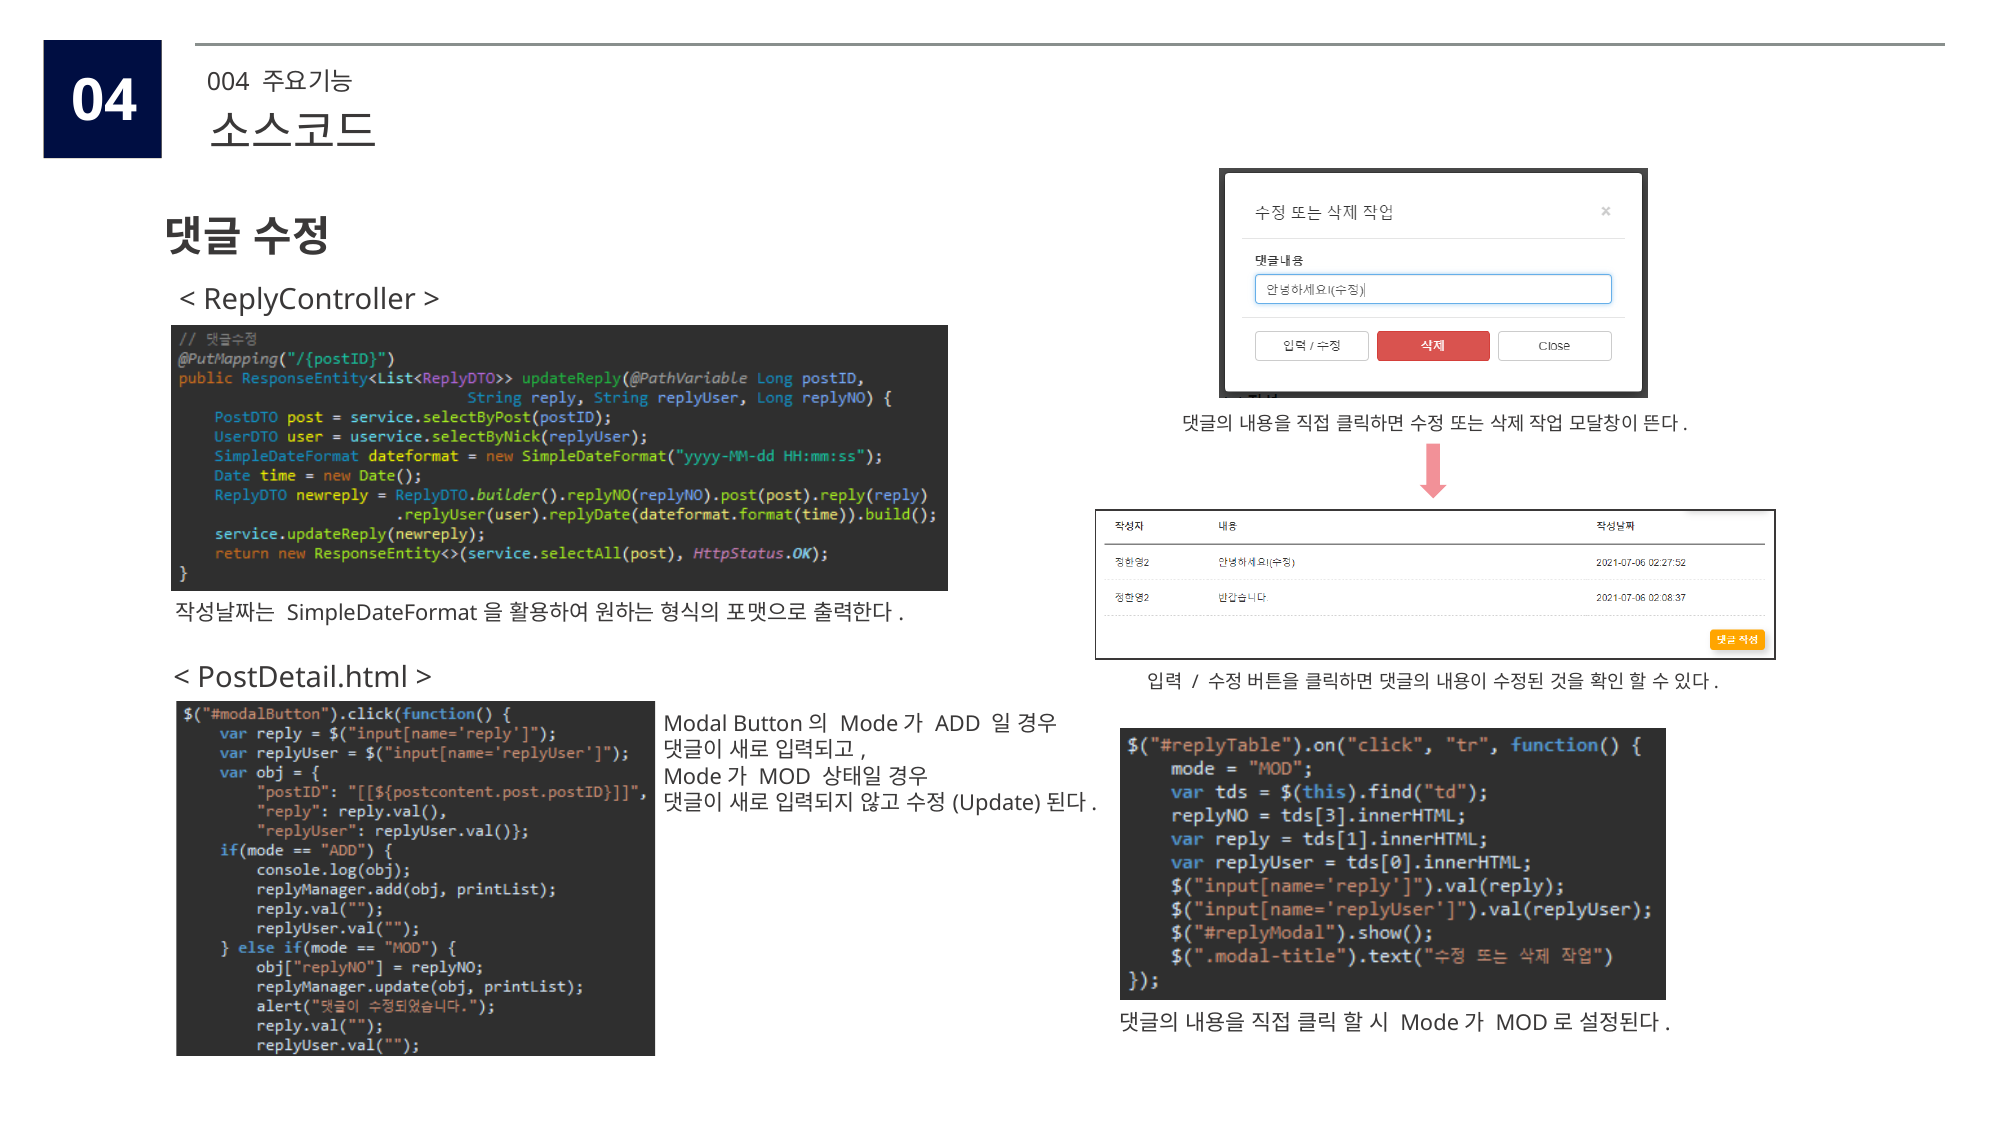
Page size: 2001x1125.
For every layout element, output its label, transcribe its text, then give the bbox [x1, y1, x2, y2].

text_box [42, 39, 163, 159]
picture [171, 325, 948, 591]
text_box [1096, 168, 1775, 701]
text_box < PostDetail.html > [158, 650, 448, 701]
text_box < ReplyController > [164, 272, 456, 323]
text_box 작성날짜는 SimpleDateFormat을 활용하여 원하는 형식의 포맷으로 출력한다. [160, 591, 919, 633]
picture [176, 701, 656, 1056]
text_box 댓글 수정 [149, 202, 346, 268]
picture [1119, 728, 1666, 1001]
text_box 댓글의 내용을 직접 클릭 할 시 Mode가 MOD로 설정된다. [1104, 1001, 1686, 1043]
text_box Modal Button의 Mode가 ADD 일 경우 댓글이 새로 입력되고, Mode가 MOD 상태일 경우 댓글이 새로 입력되지 않고 수정(Update)된다. [656, 702, 1112, 823]
text_box 04 [45, 55, 164, 140]
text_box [194, 57, 392, 167]
